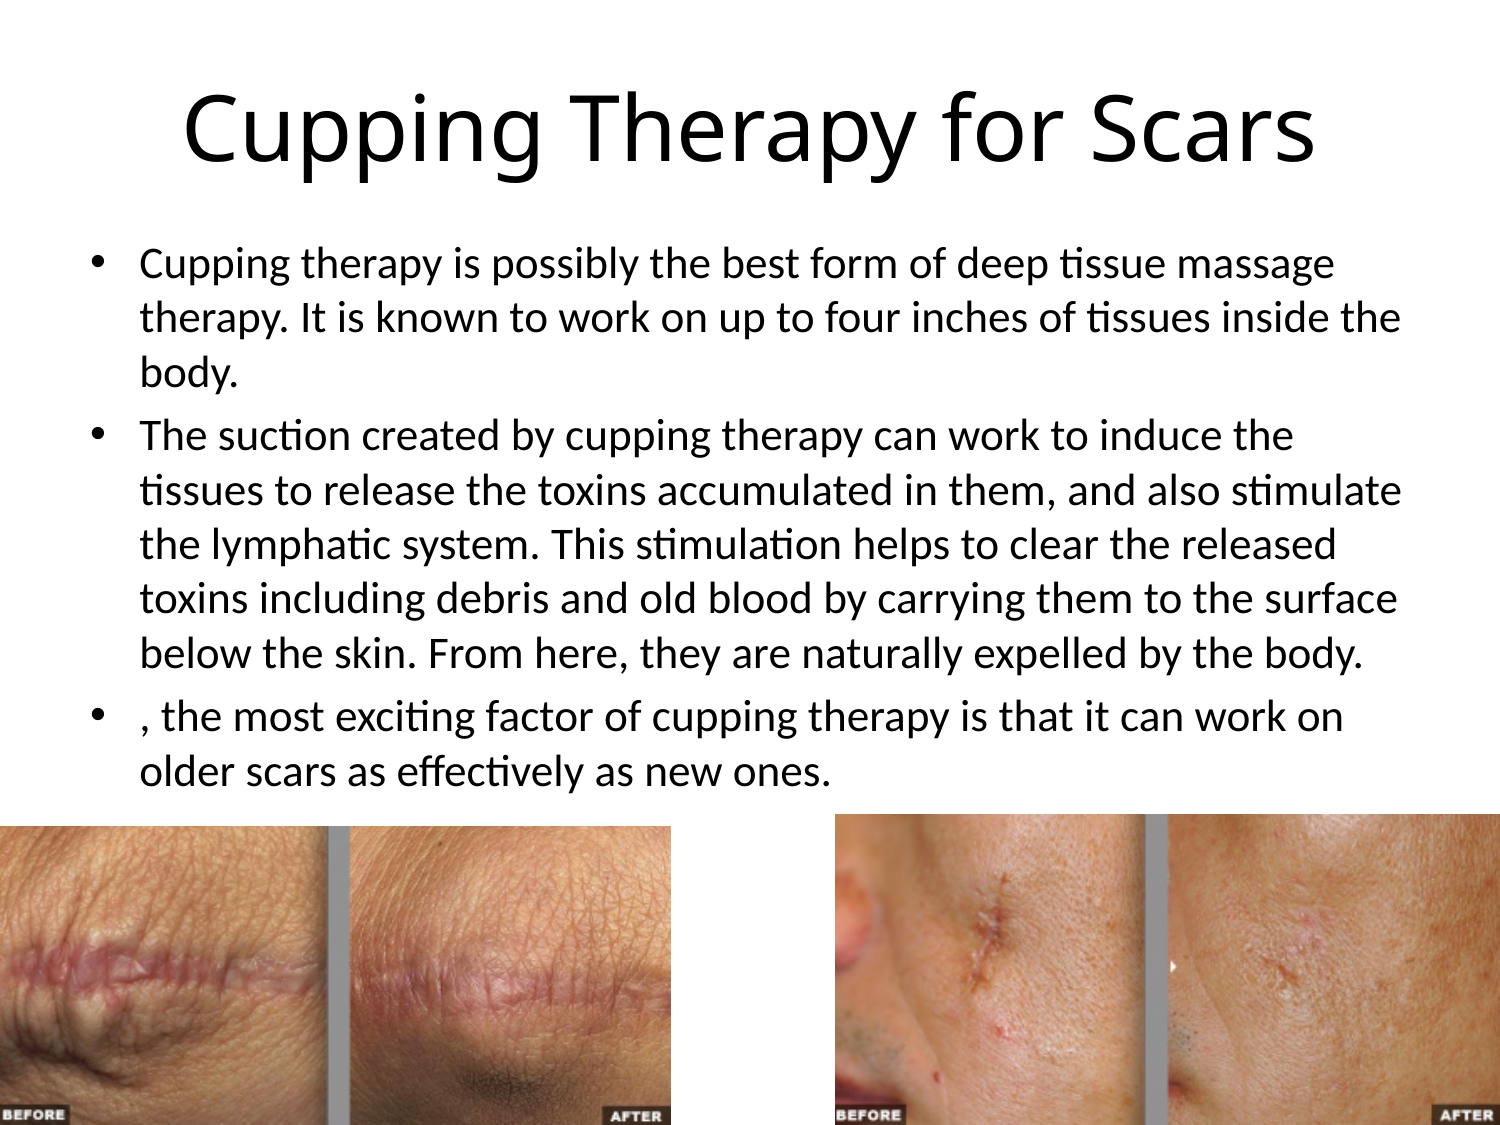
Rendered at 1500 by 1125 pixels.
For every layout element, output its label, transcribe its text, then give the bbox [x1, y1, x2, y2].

list Cupping therapy is possibly the best form of deep tissue massage therapy. It is known to work on up to four inches of tissues inside the body. The suction created by cupping therapy can work to induce the tissues to release the toxins accumulated in them, and also stimulate the lymphatic system. This stimulation helps to clear the released toxins including debris and old blood by carrying them to the surface below the skin. From here, they are naturally expelled by the body. , the most exciting factor of cupping therapy is that it can work on older scars as effectively as new ones. [74, 225, 1426, 861]
picture [835, 814, 1500, 1125]
picture [0, 826, 671, 1125]
title Cupping Therapy for Scars [74, 44, 1426, 206]
